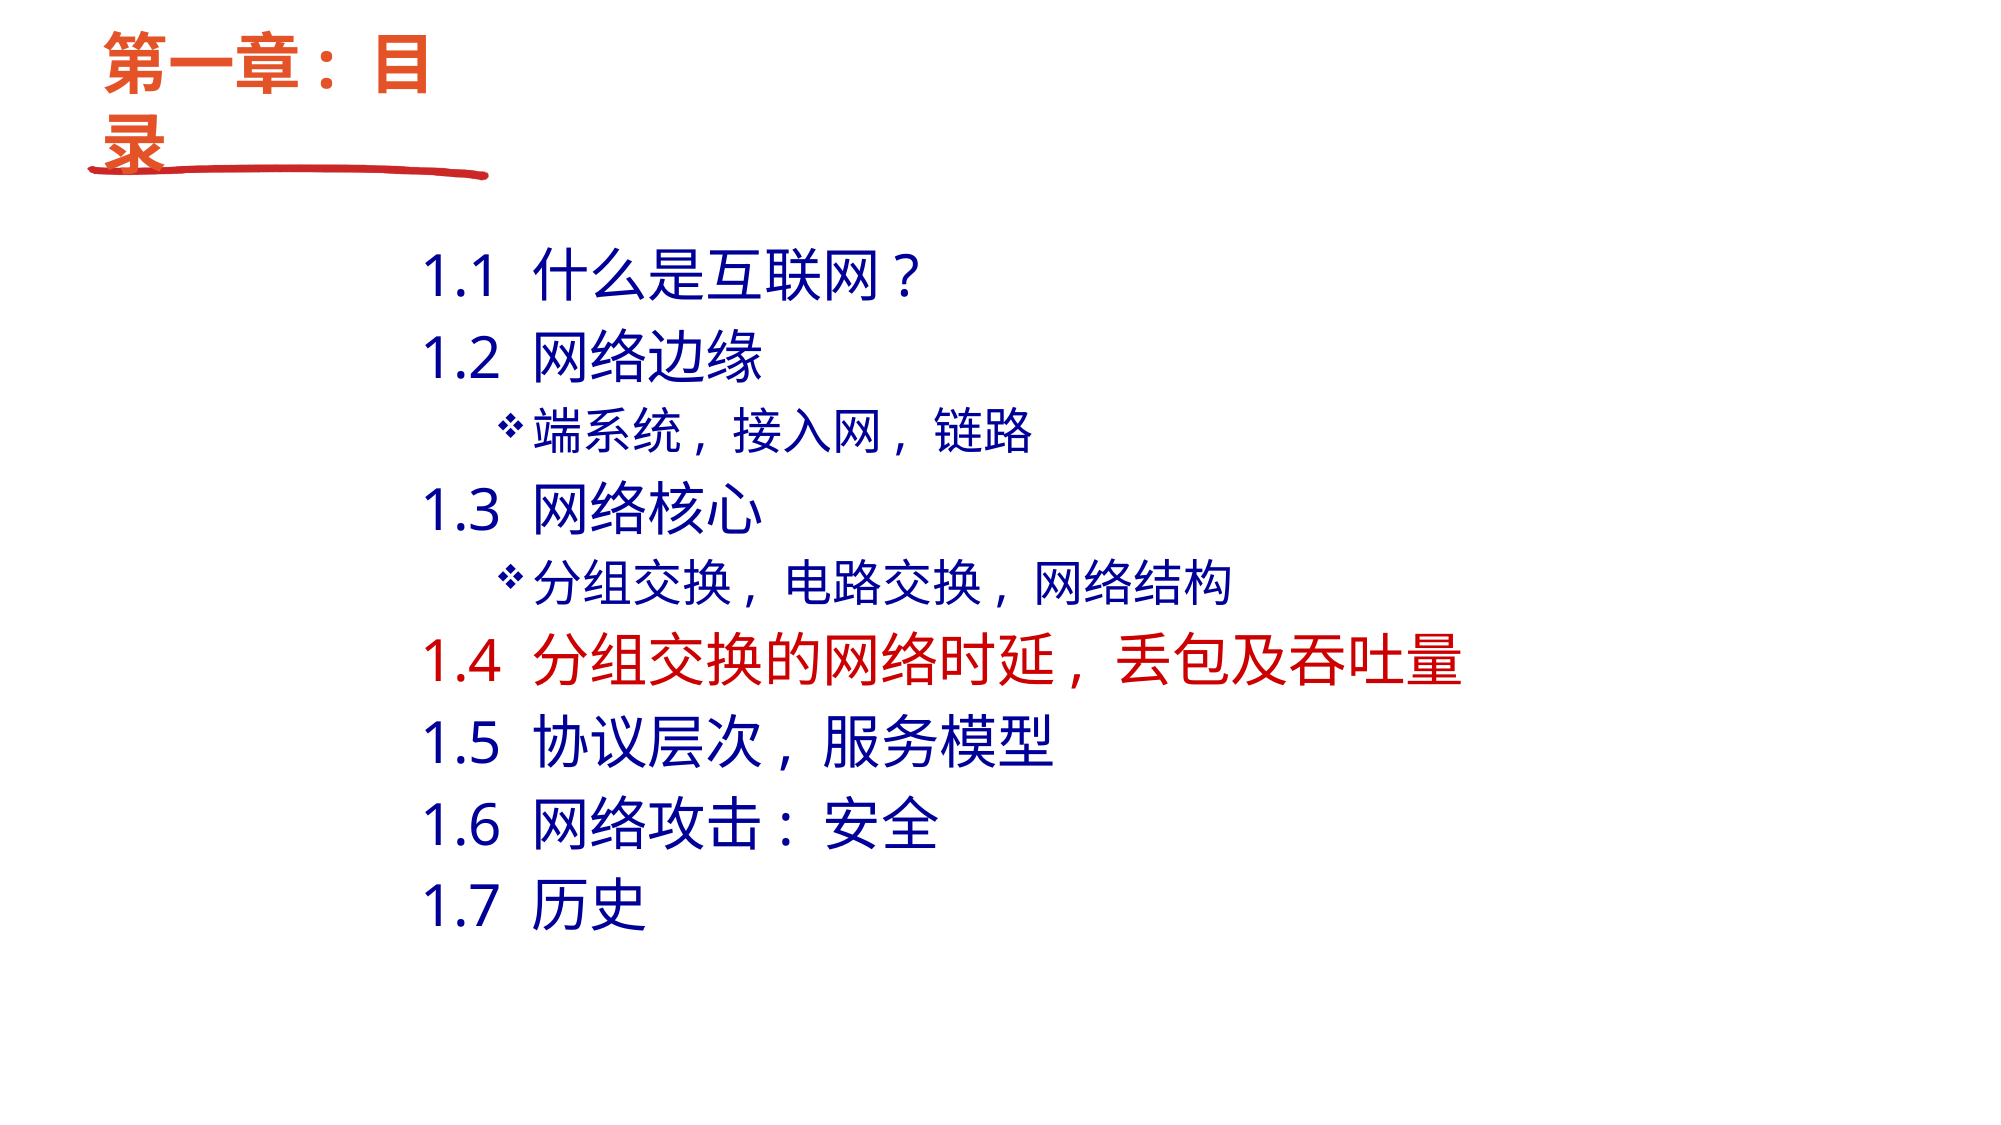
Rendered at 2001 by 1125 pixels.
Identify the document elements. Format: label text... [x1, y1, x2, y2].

picture [85, 160, 493, 185]
list 1.1 什么是互联网? 1.2 网络边缘 端系统, 接入网, 链路 1.3 网络核心 分组交换, 电路交换, 网络结构 1.4 分组交换的网络时延, 丢包及吞吐量 1.5 协议层次, 服务模型 1.6 网络攻击: 安全 1.7 历史 [329, 230, 1677, 994]
title 第一章: 目录 [86, 42, 516, 161]
